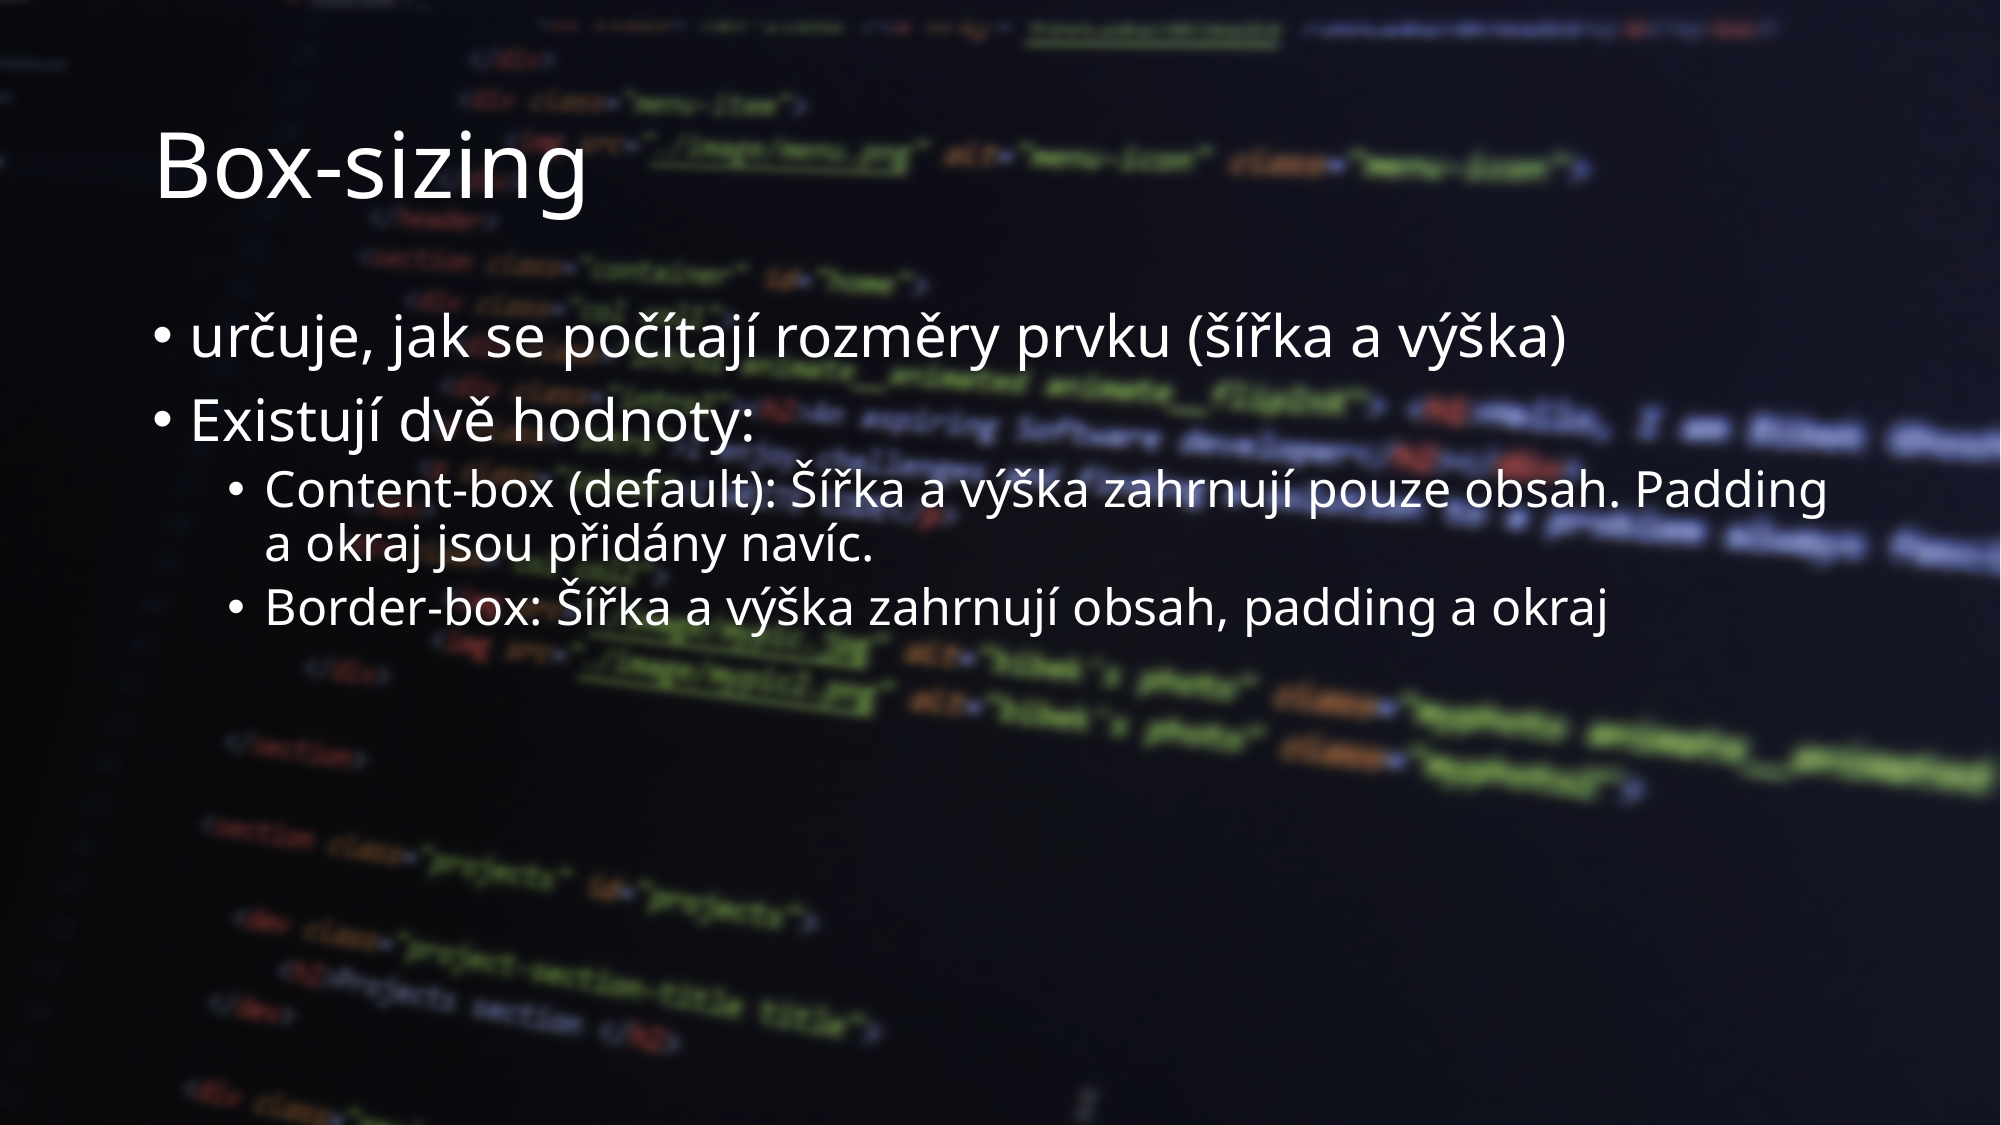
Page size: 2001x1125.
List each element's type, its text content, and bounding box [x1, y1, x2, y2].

picture [0, 0, 2001, 1125]
list určuje, jak se počítají rozměry prvku (šířka a výška) Existují dvě hodnoty: Content-box (default): Šířka a výška zahrnují pouze obsah. Padding a okraj jsou přidány navíc. Border-box: Šířka a výška zahrnují obsah, padding a okraj [137, 299, 1863, 1014]
title Box-sizing [137, 59, 1863, 278]
